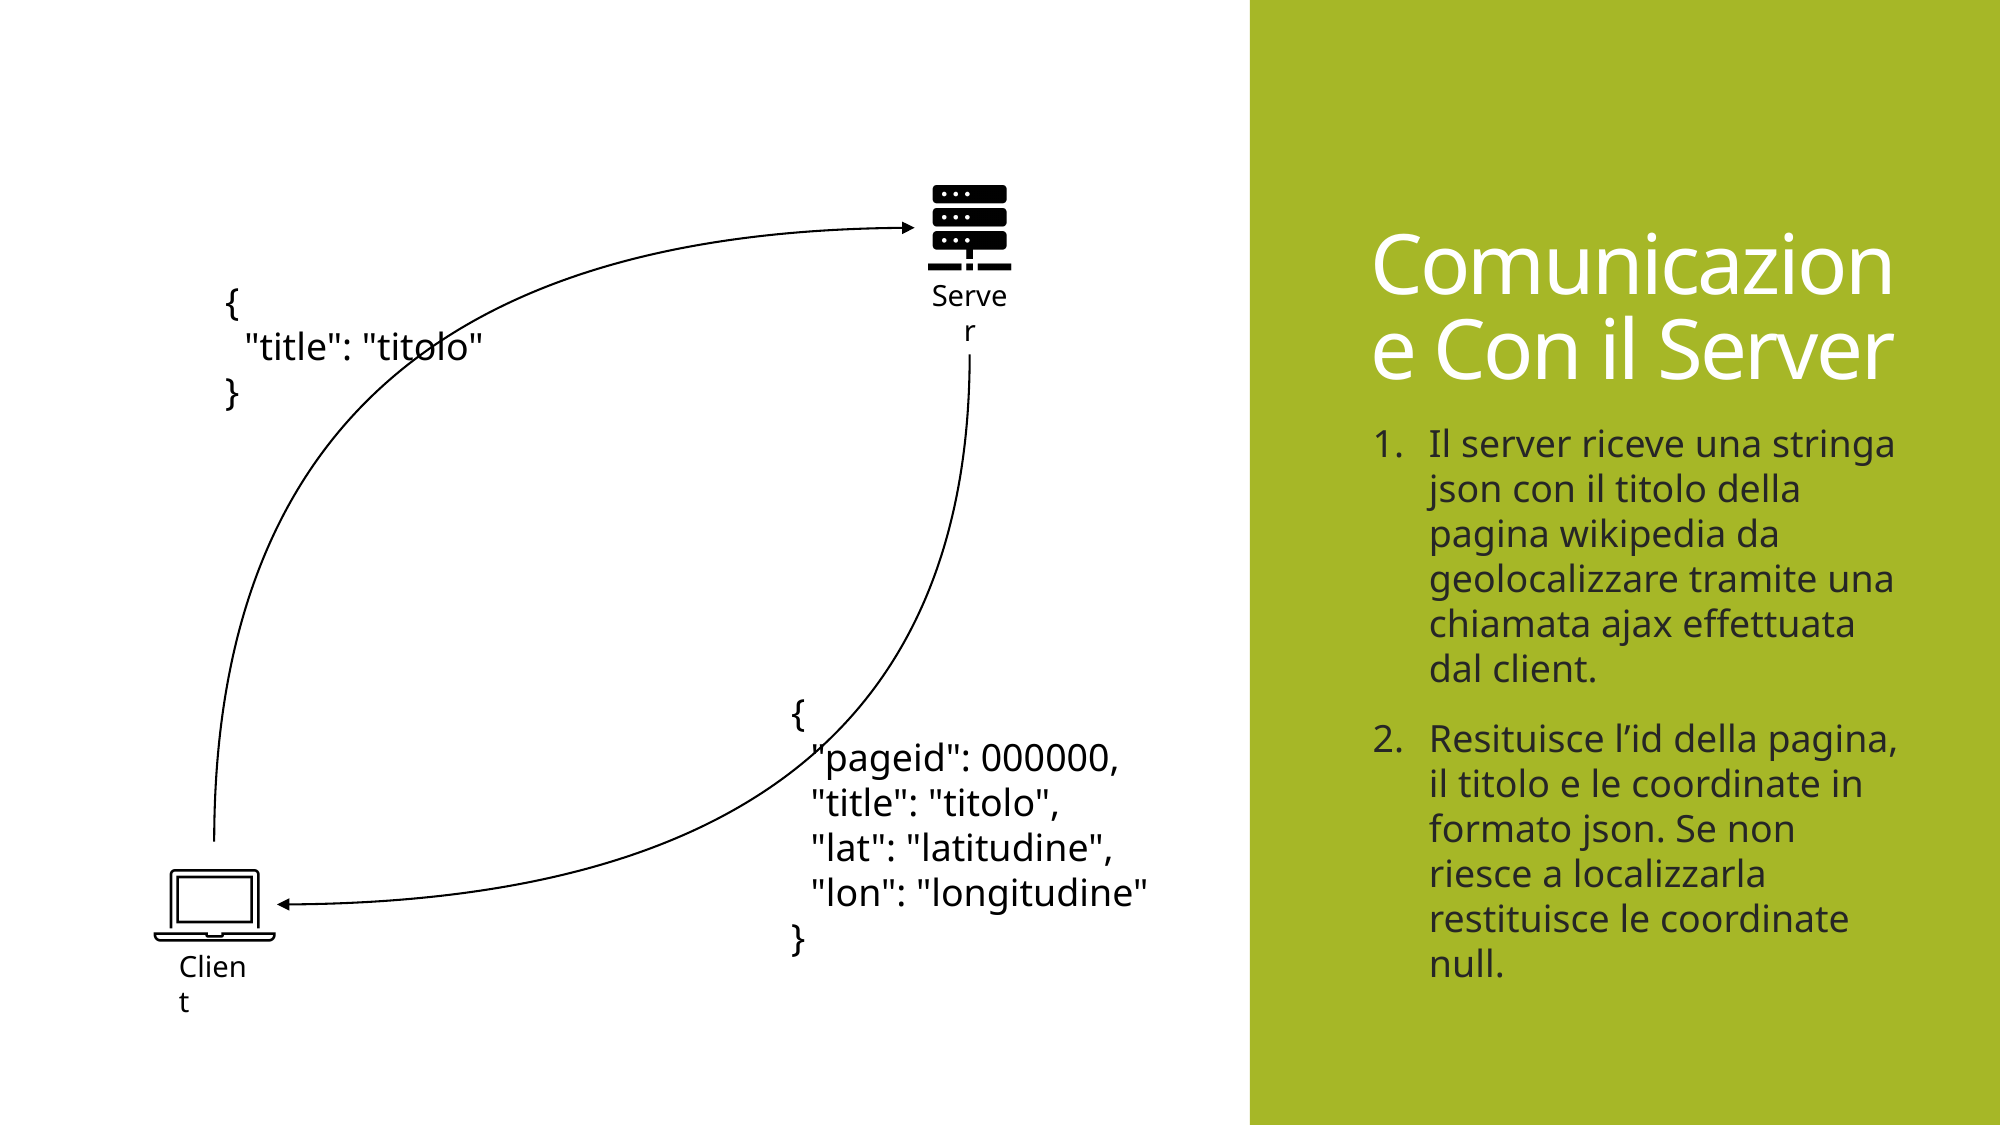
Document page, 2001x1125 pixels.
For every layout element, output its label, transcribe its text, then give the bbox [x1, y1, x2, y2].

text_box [330, 265, 916, 959]
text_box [914, 172, 1025, 321]
text_box { "pageid": 000000, "title": "titolo", "lat": "latitudine", "lon": "longitudine" } [776, 681, 1164, 966]
text_box { "title": "titolo" } [210, 270, 257, 421]
title Comunicazione Con il Server [1355, 88, 1937, 404]
list Il server riceve una stringa json con il titolo della pagina wikipedia da geolocalizzare tramite una chiamata ajax effettuata dal client. Resituisce l’id della pagina, il titolo e le coordinate in formato json. Se non riesce a localizzarla restituisce le coordinate null. [1357, 412, 1916, 1011]
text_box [257, 184, 872, 886]
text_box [151, 841, 278, 993]
